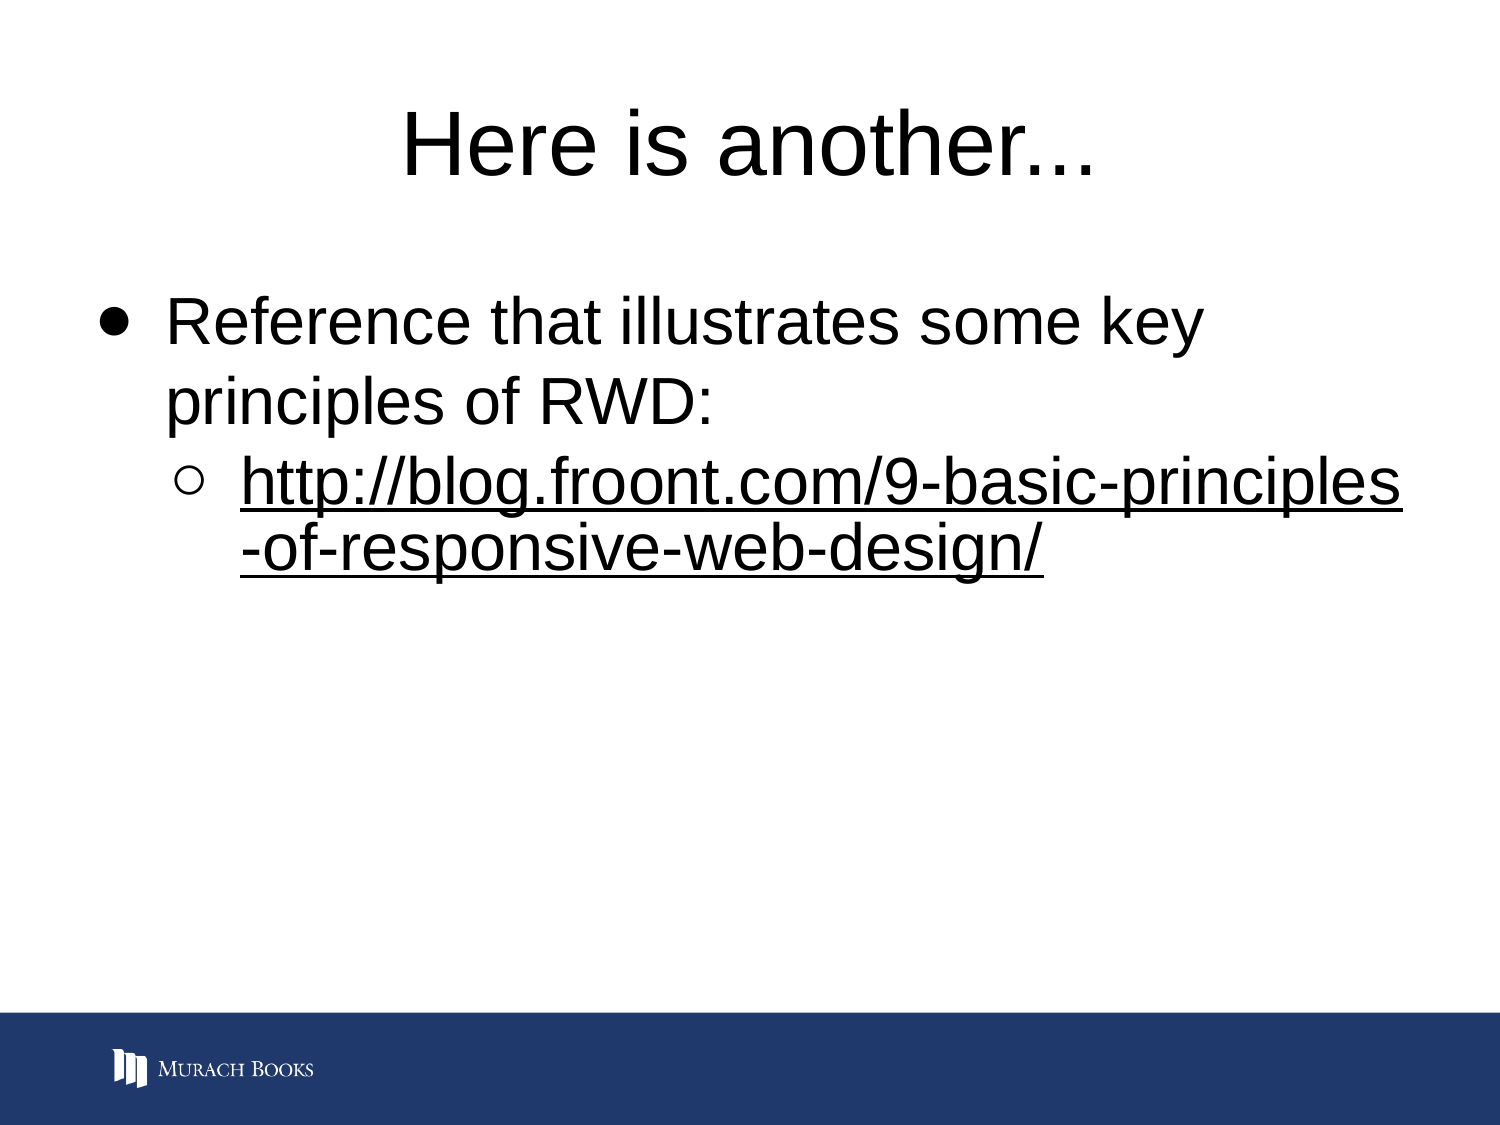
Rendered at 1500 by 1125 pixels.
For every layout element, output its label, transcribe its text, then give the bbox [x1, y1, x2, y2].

list Reference that illustrates some key principles of RWD: http://blog.froont.com/9-basic-principles-of-responsive-web-design/ [75, 262, 1425, 1005]
picture [111, 1049, 313, 1088]
title Here is another... [75, 45, 1425, 233]
